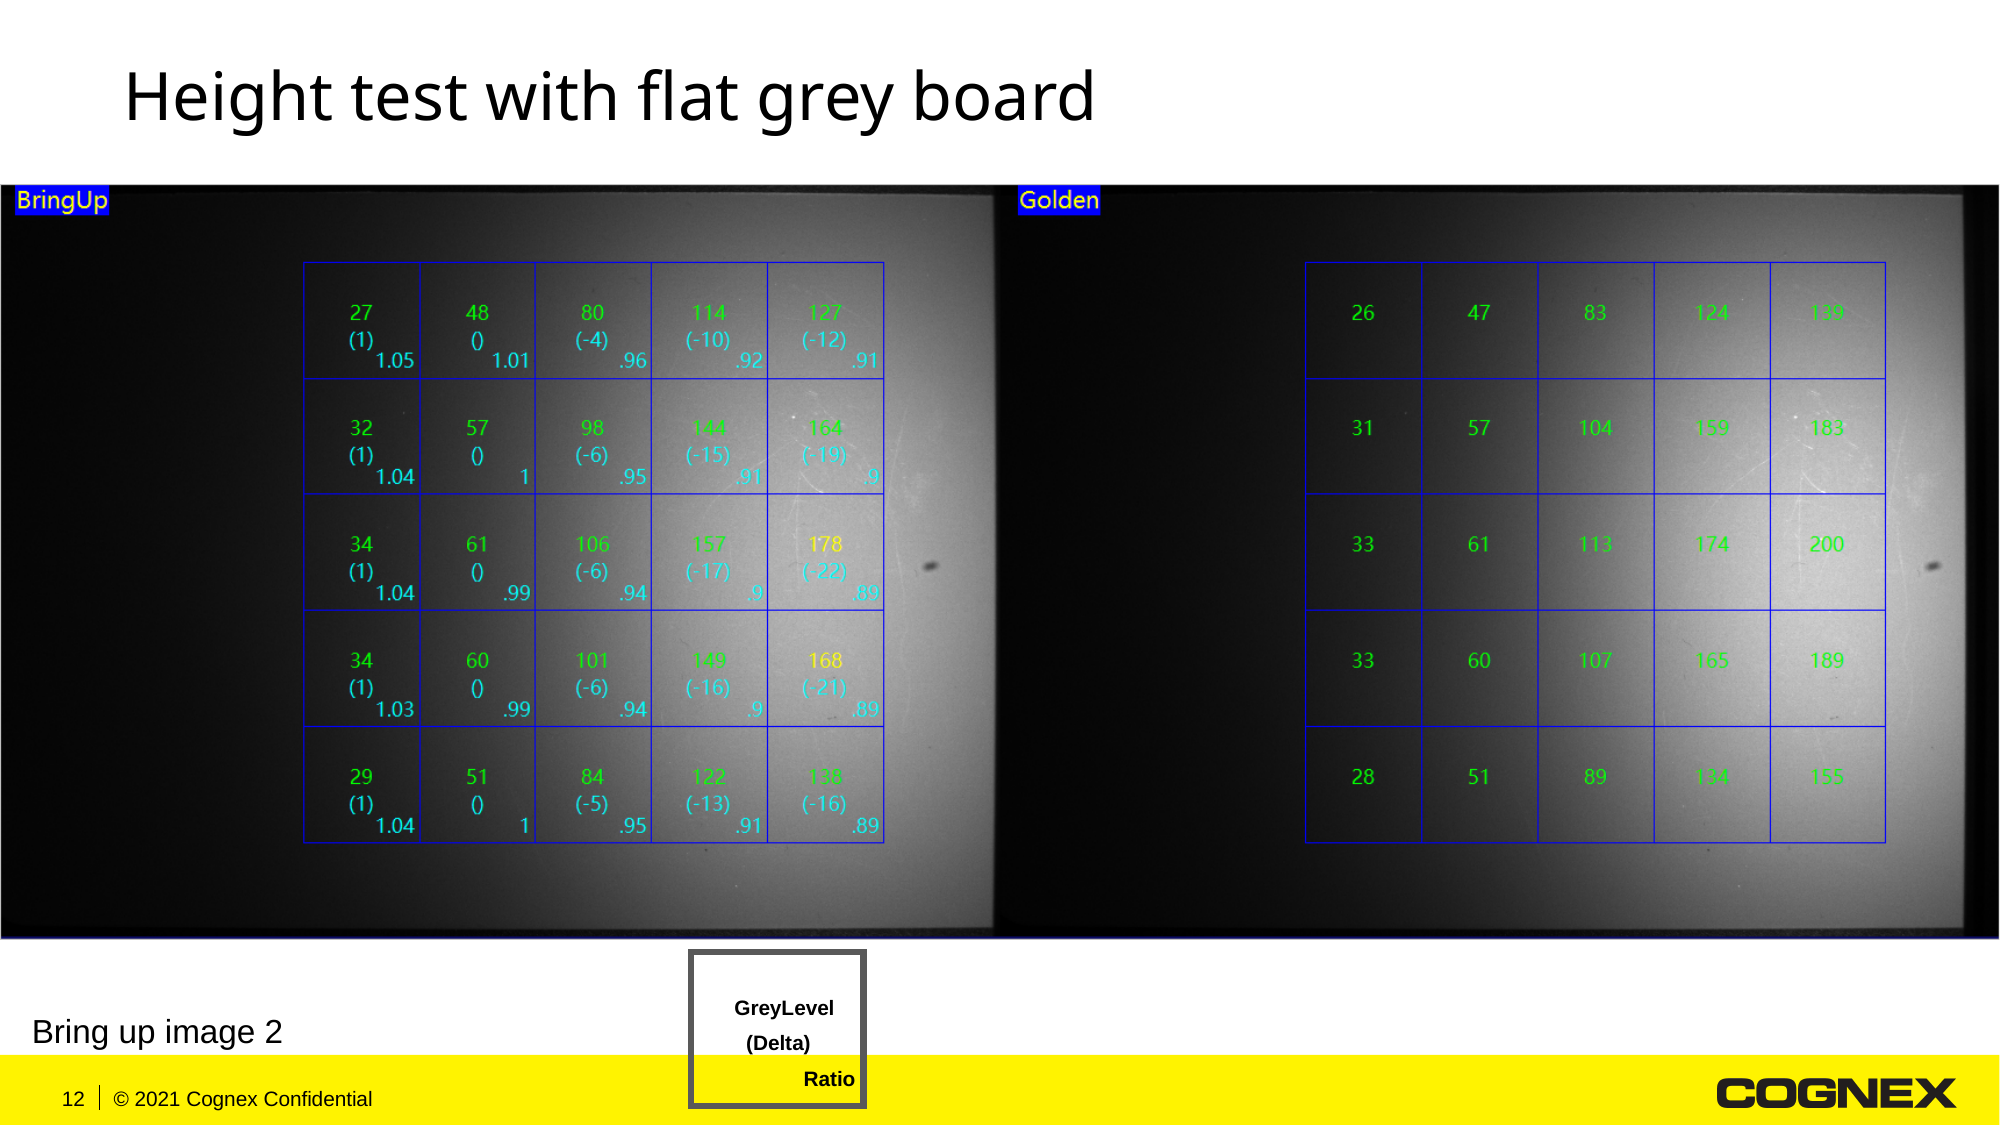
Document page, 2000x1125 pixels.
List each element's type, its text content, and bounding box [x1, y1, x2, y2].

picture [0, 184, 2000, 941]
picture [1717, 1078, 1957, 1108]
text_box GreyLevel (Delta) Ratio [690, 952, 864, 1106]
text_box Bring up image 2 [17, 1007, 280, 1050]
title Height test with flat grey board [107, 55, 1889, 181]
